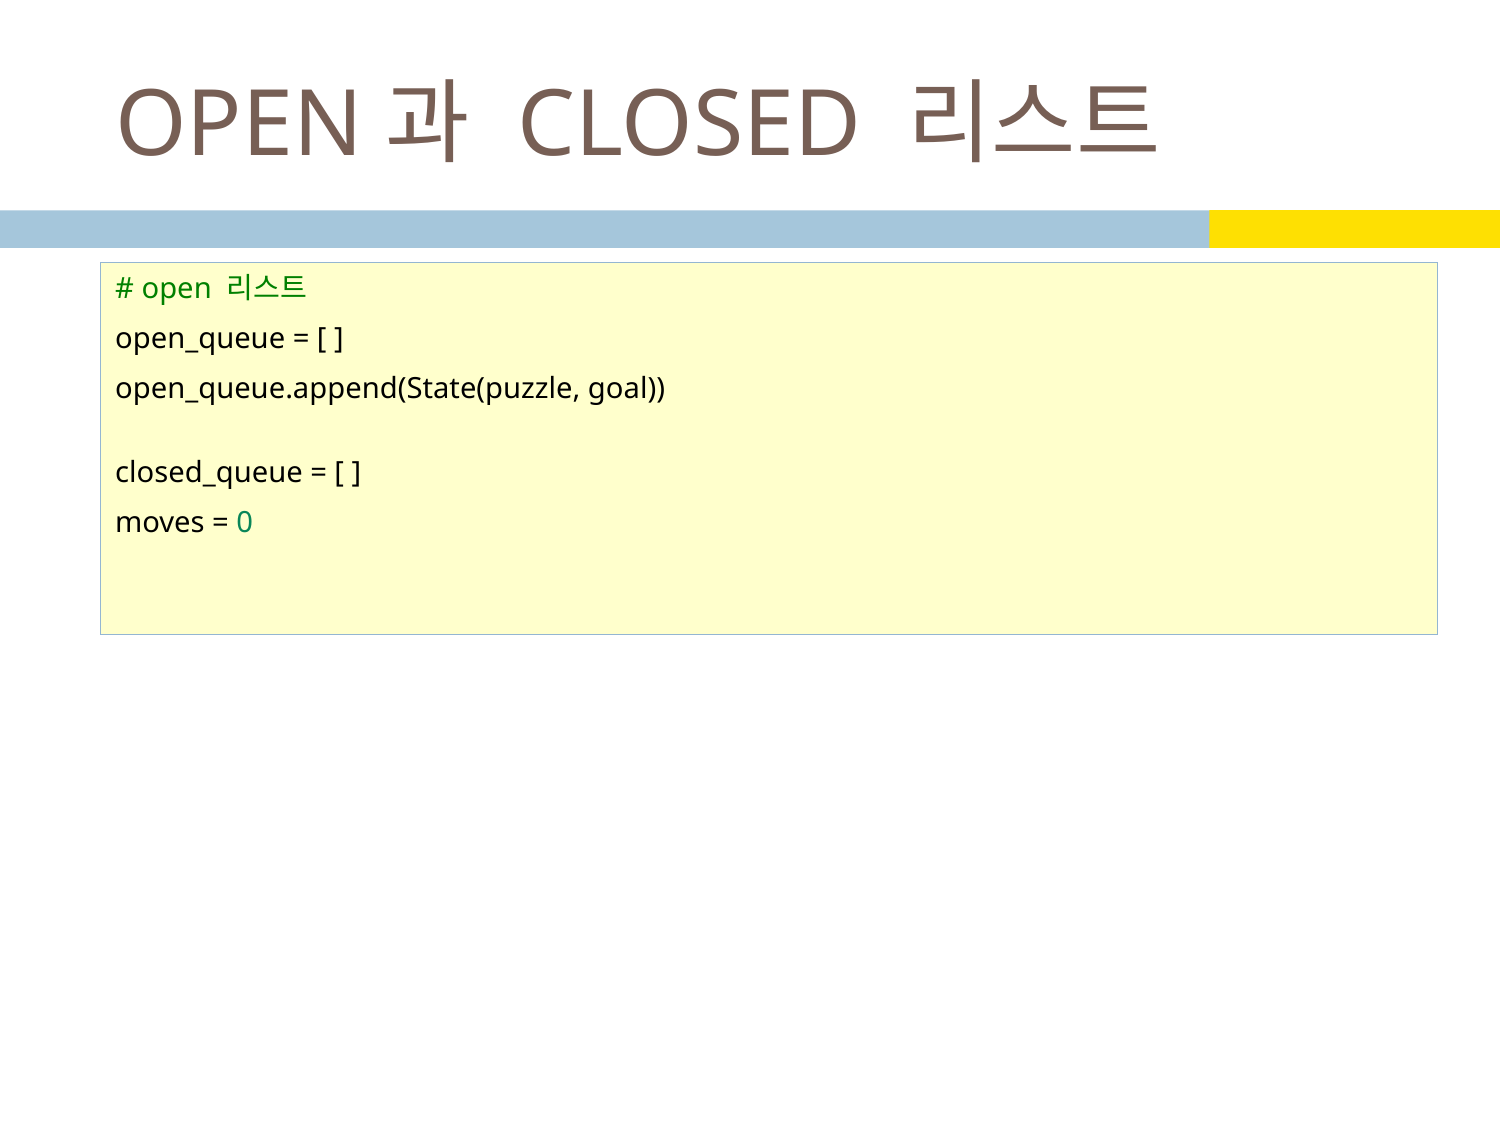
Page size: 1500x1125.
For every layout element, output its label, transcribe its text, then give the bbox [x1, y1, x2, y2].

list # open 리스트 open_queue = [ ] open_queue.append(State(puzzle, goal)) closed_queue = [ ] moves = 0 [100, 262, 1438, 635]
title OPEN과 CLOSED 리스트 [100, 37, 1438, 200]
